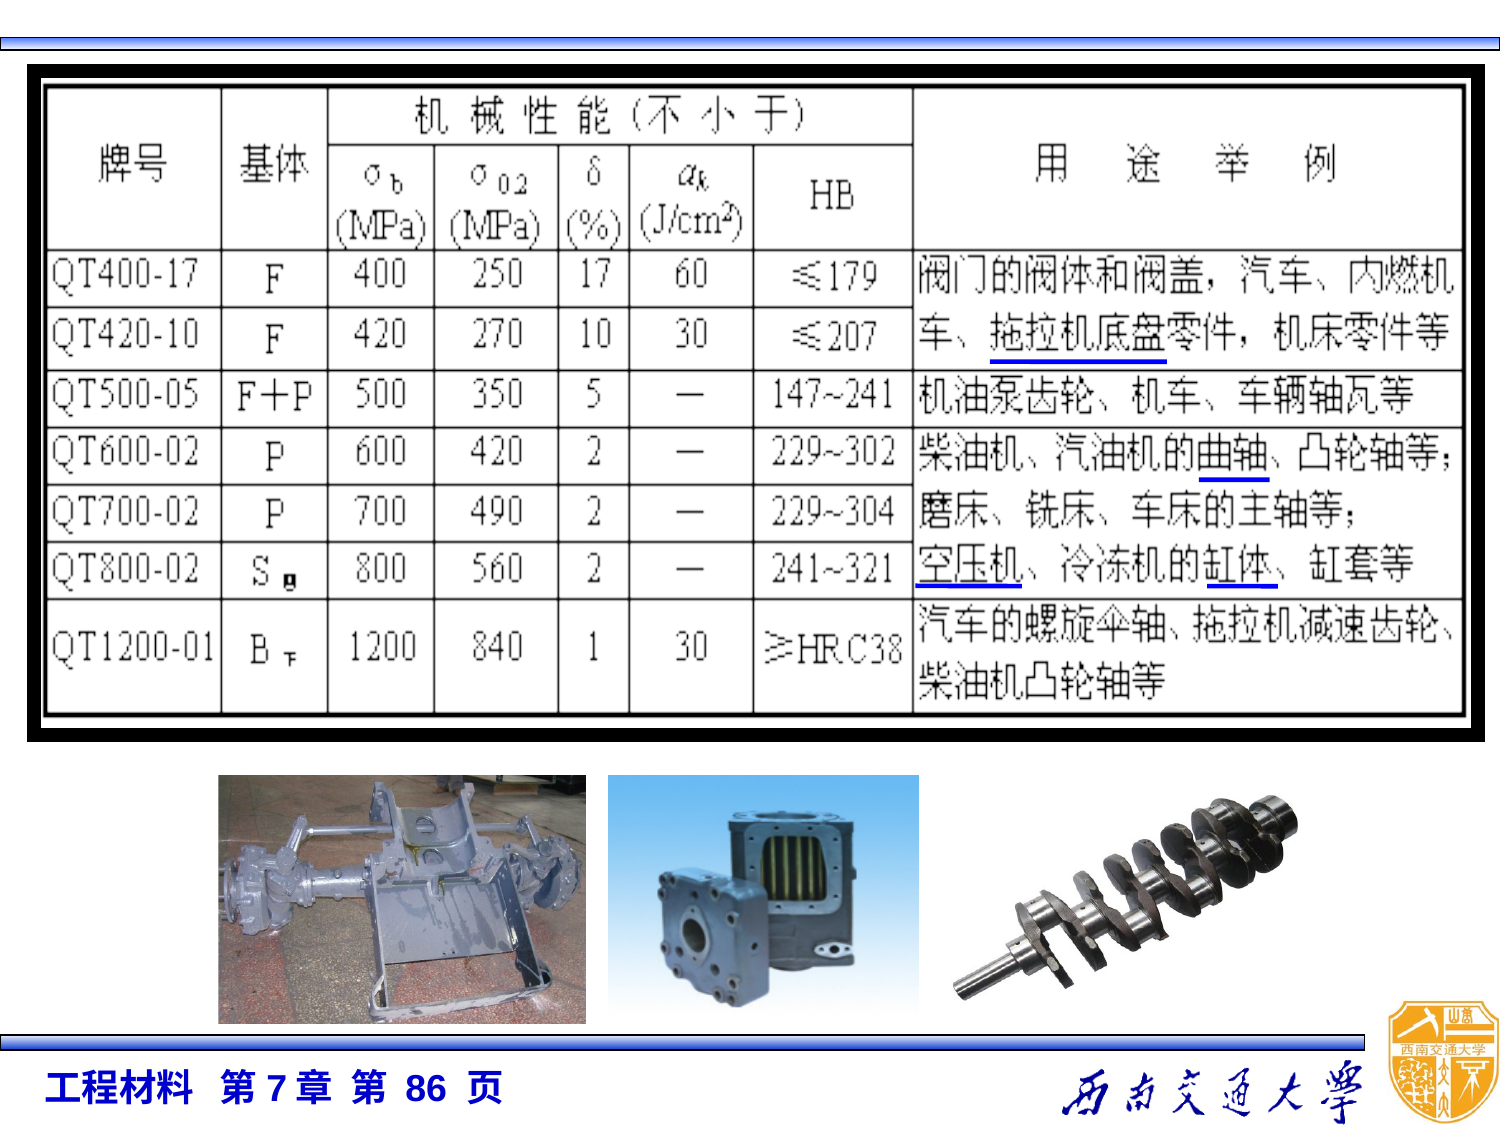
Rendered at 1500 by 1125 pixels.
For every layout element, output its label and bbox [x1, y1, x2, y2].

picture [1062, 1059, 1363, 1125]
picture [931, 774, 1306, 1024]
picture [1387, 999, 1500, 1125]
picture [40, 77, 1471, 729]
picture [218, 774, 587, 1024]
picture [607, 774, 919, 1024]
